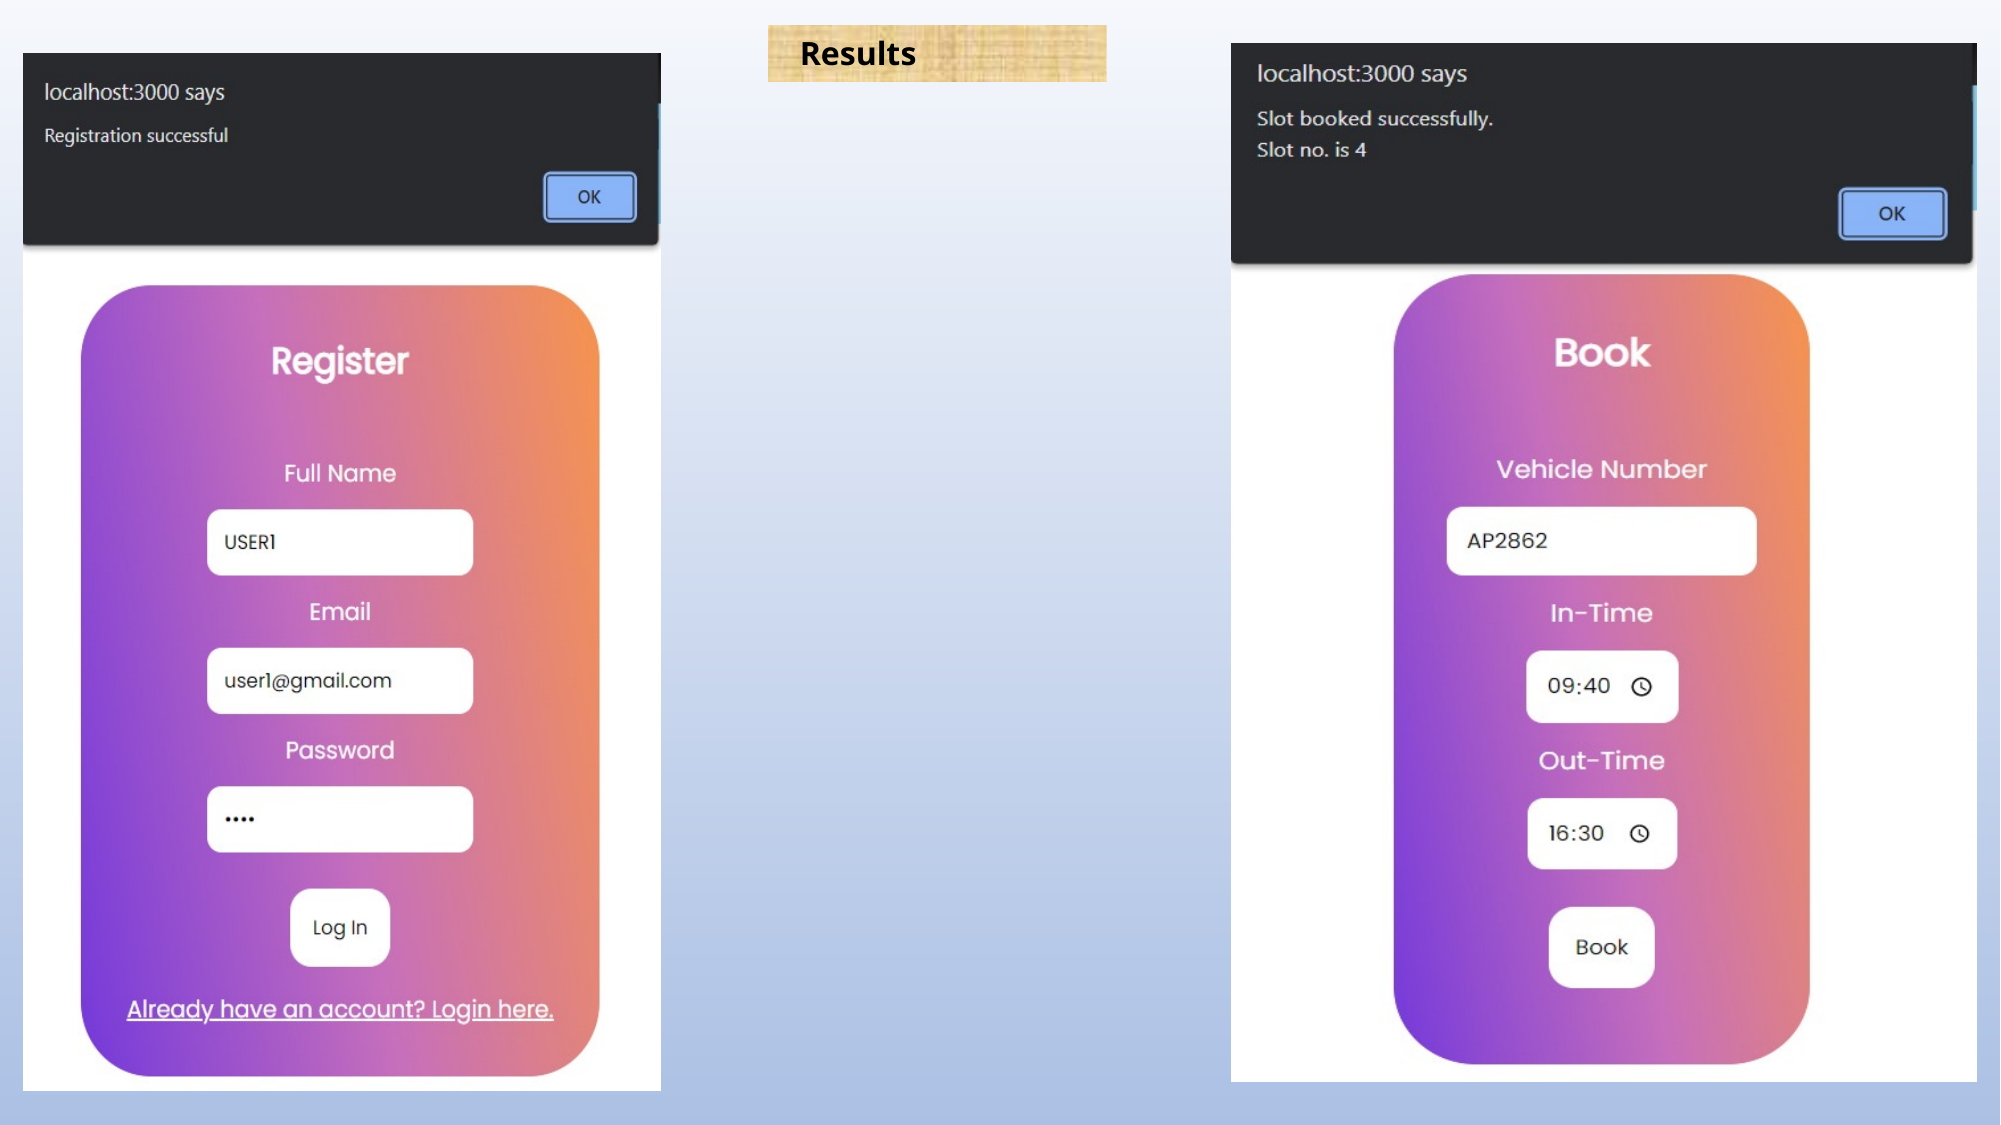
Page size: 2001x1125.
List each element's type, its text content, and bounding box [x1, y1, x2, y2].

picture [1231, 43, 1977, 1082]
title Results [768, 25, 1107, 82]
picture [23, 53, 661, 1091]
